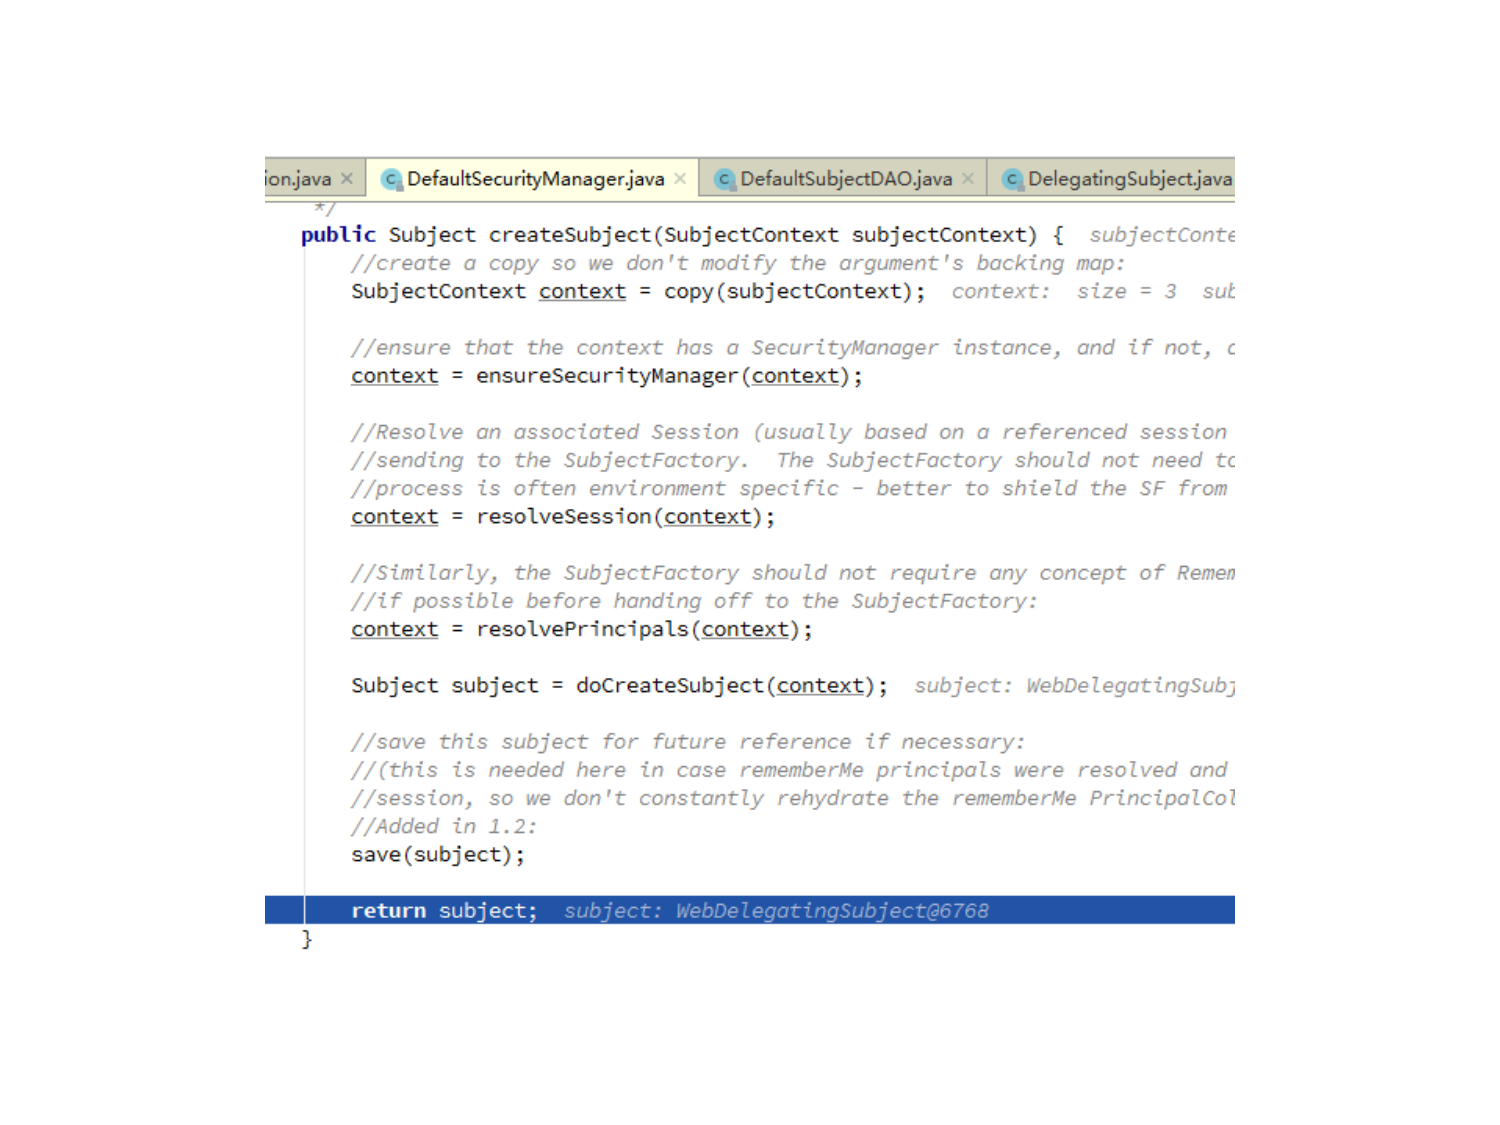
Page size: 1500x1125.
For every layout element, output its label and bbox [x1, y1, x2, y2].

picture [265, 156, 1235, 969]
